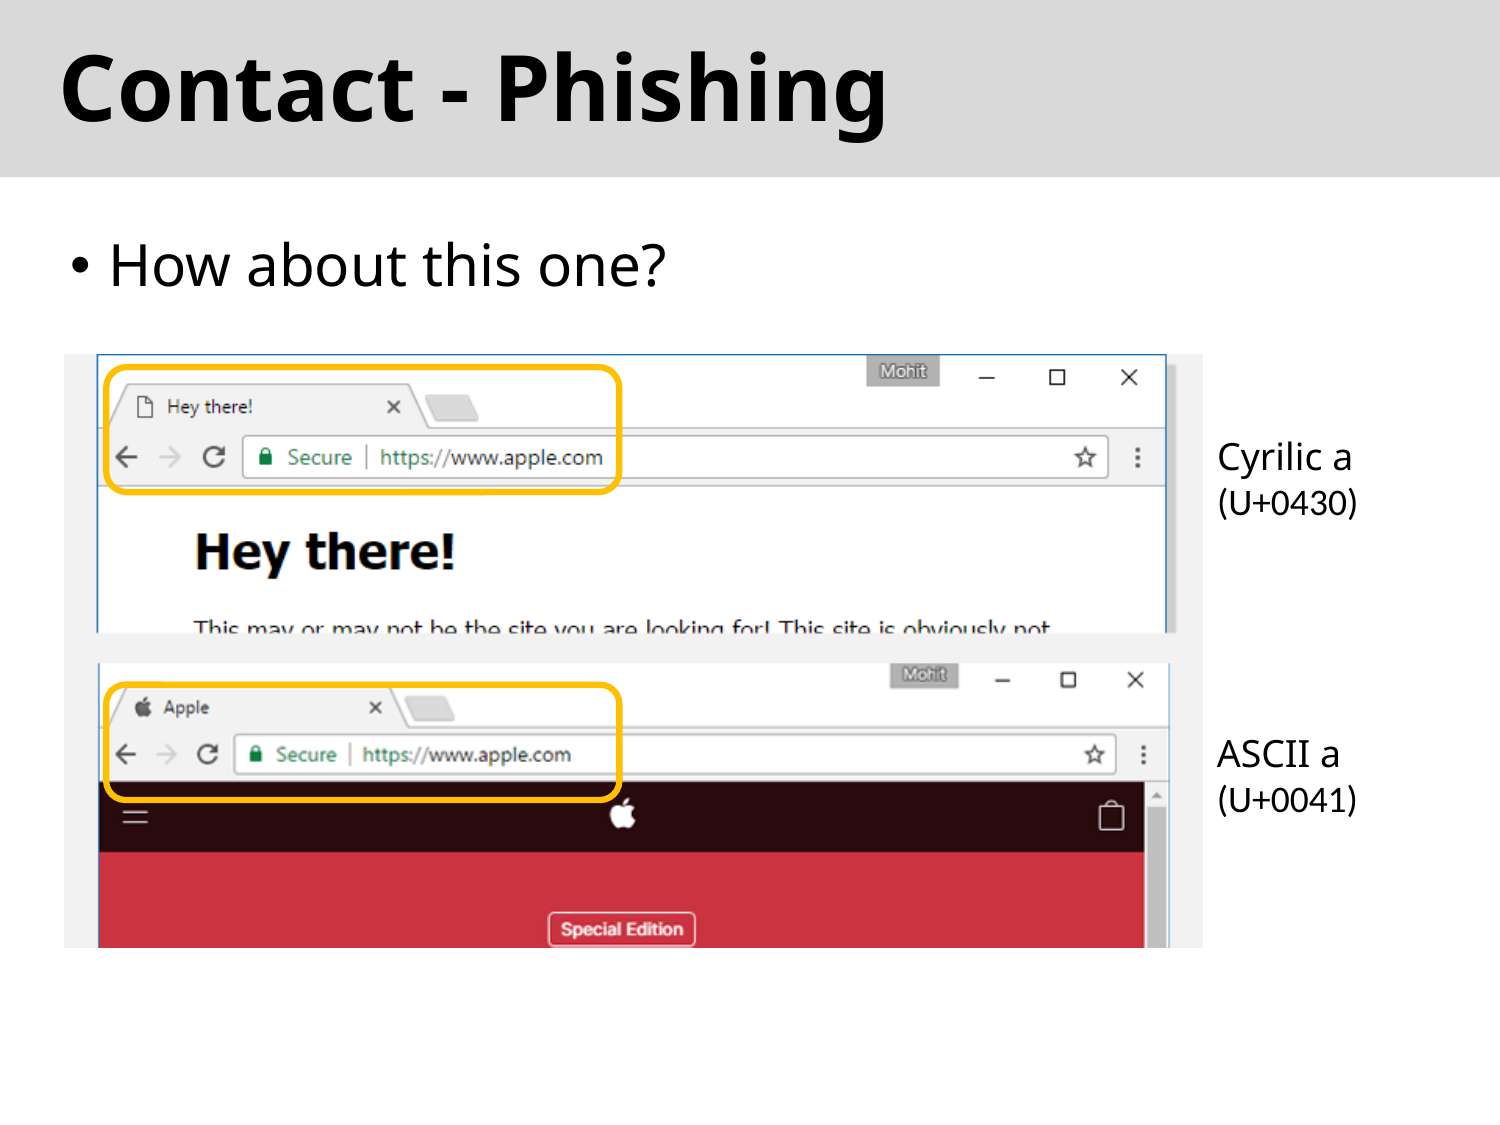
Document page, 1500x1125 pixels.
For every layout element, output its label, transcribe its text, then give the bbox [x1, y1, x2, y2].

list How about this one? [0, 177, 1500, 1125]
text_box ASCII a (U+0041) [1203, 722, 1388, 828]
title Contact - Phishing [0, 0, 1500, 177]
picture [64, 354, 1203, 948]
text_box Cyrilic a (U+0430) [1203, 425, 1388, 531]
